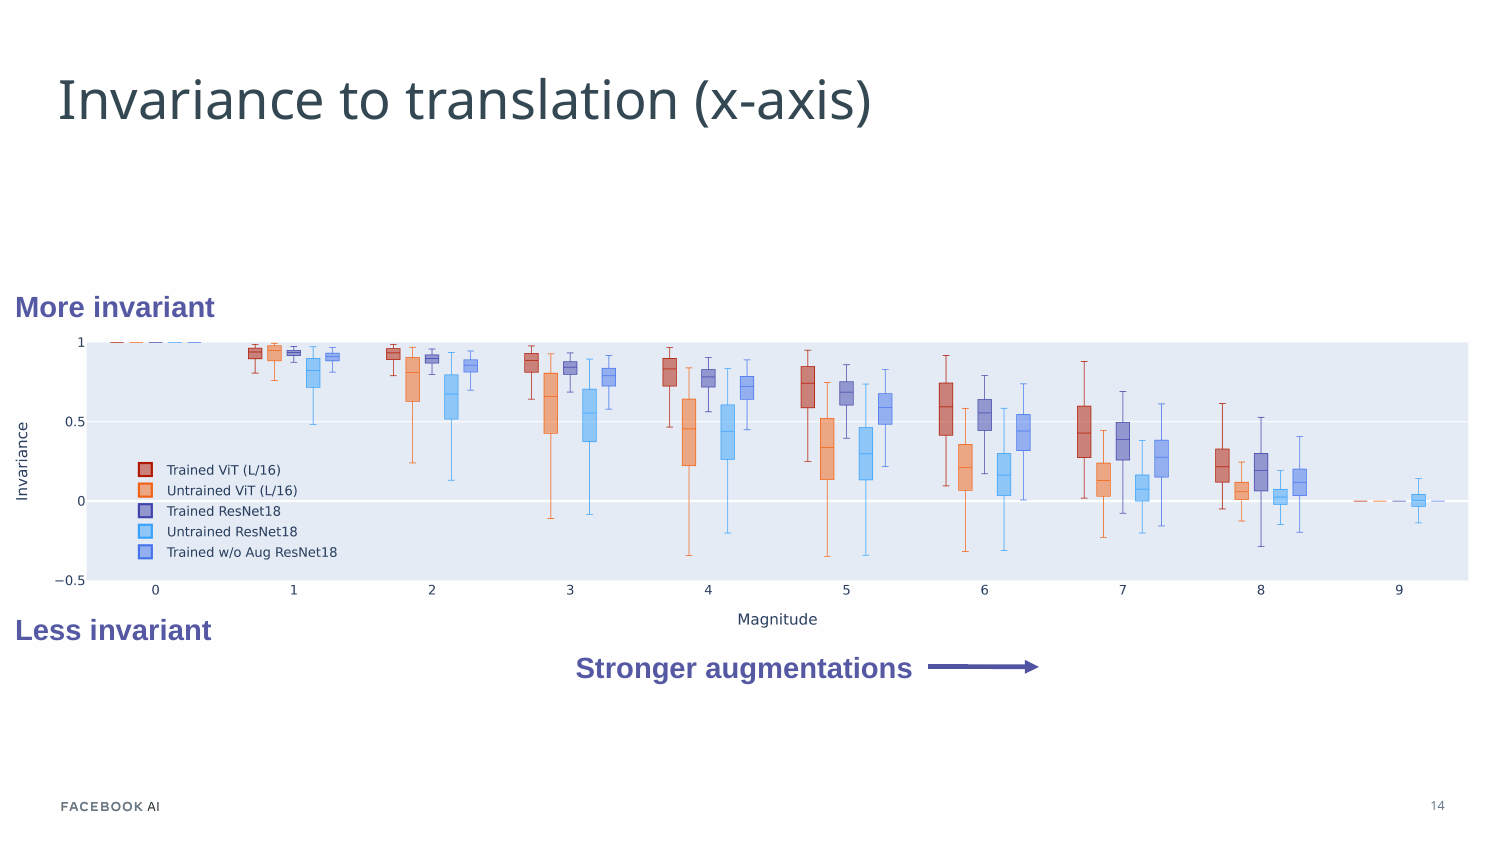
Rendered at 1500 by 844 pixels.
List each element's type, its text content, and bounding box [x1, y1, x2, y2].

title Invariance to translation (x-axis) [59, 59, 1416, 177]
picture [59, 793, 161, 820]
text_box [559, 641, 1040, 693]
picture [0, 234, 1496, 668]
